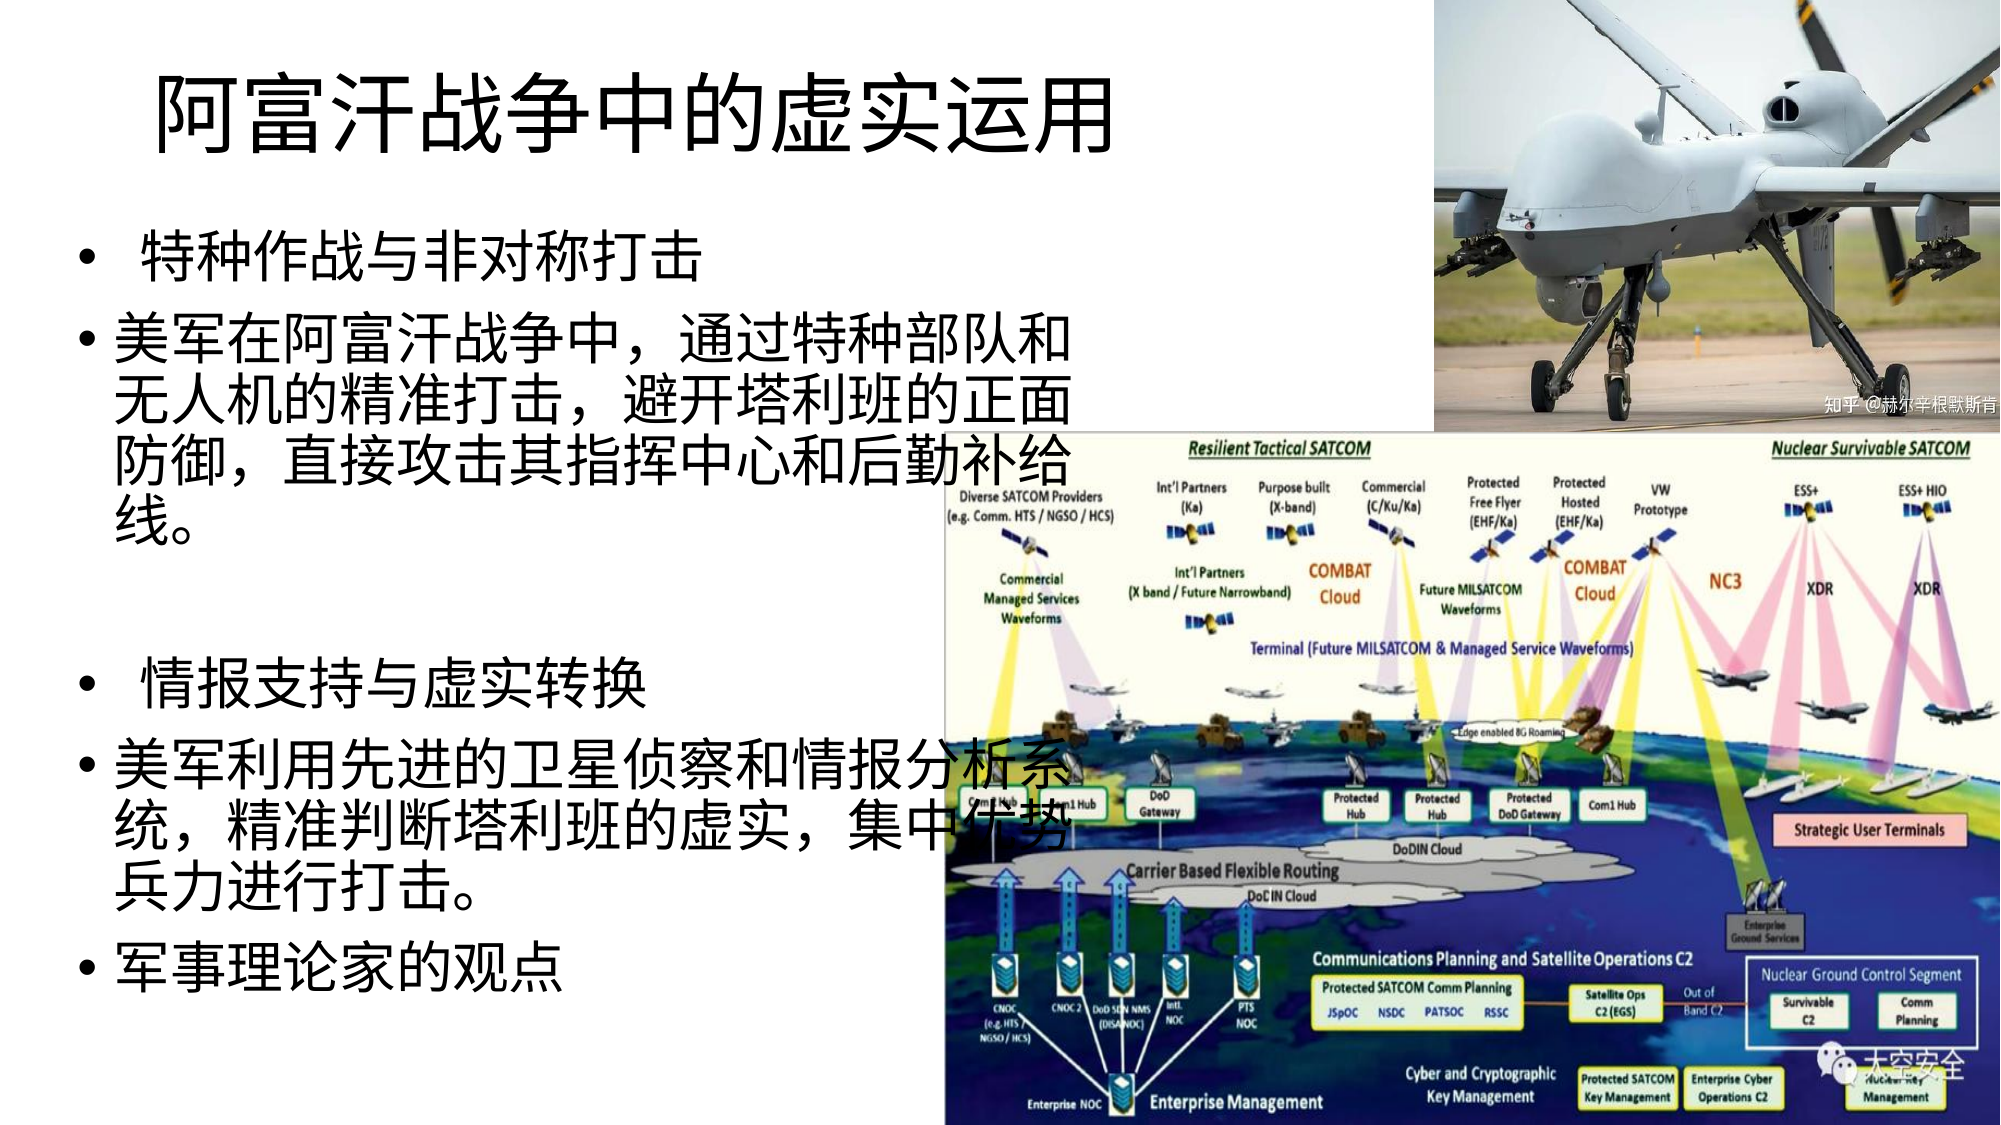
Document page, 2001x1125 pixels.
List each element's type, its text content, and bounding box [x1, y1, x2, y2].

list 特种作战与非对称打击 美军在阿富汗战争中，通过特种部队和无人机的精准打击，避开塔利班的正面防御，直接攻击其指挥中心和后勤补给线。 情报支持与虚实转换 美军利用先进的卫星侦察和情报分析系统，精准判断塔利班的虚实，集中优势兵力进行打击。 军事理论家的观点 [62, 221, 1134, 1014]
title 阿富汗战争中的虚实运用 [137, 62, 1433, 280]
picture [943, 0, 2000, 1125]
